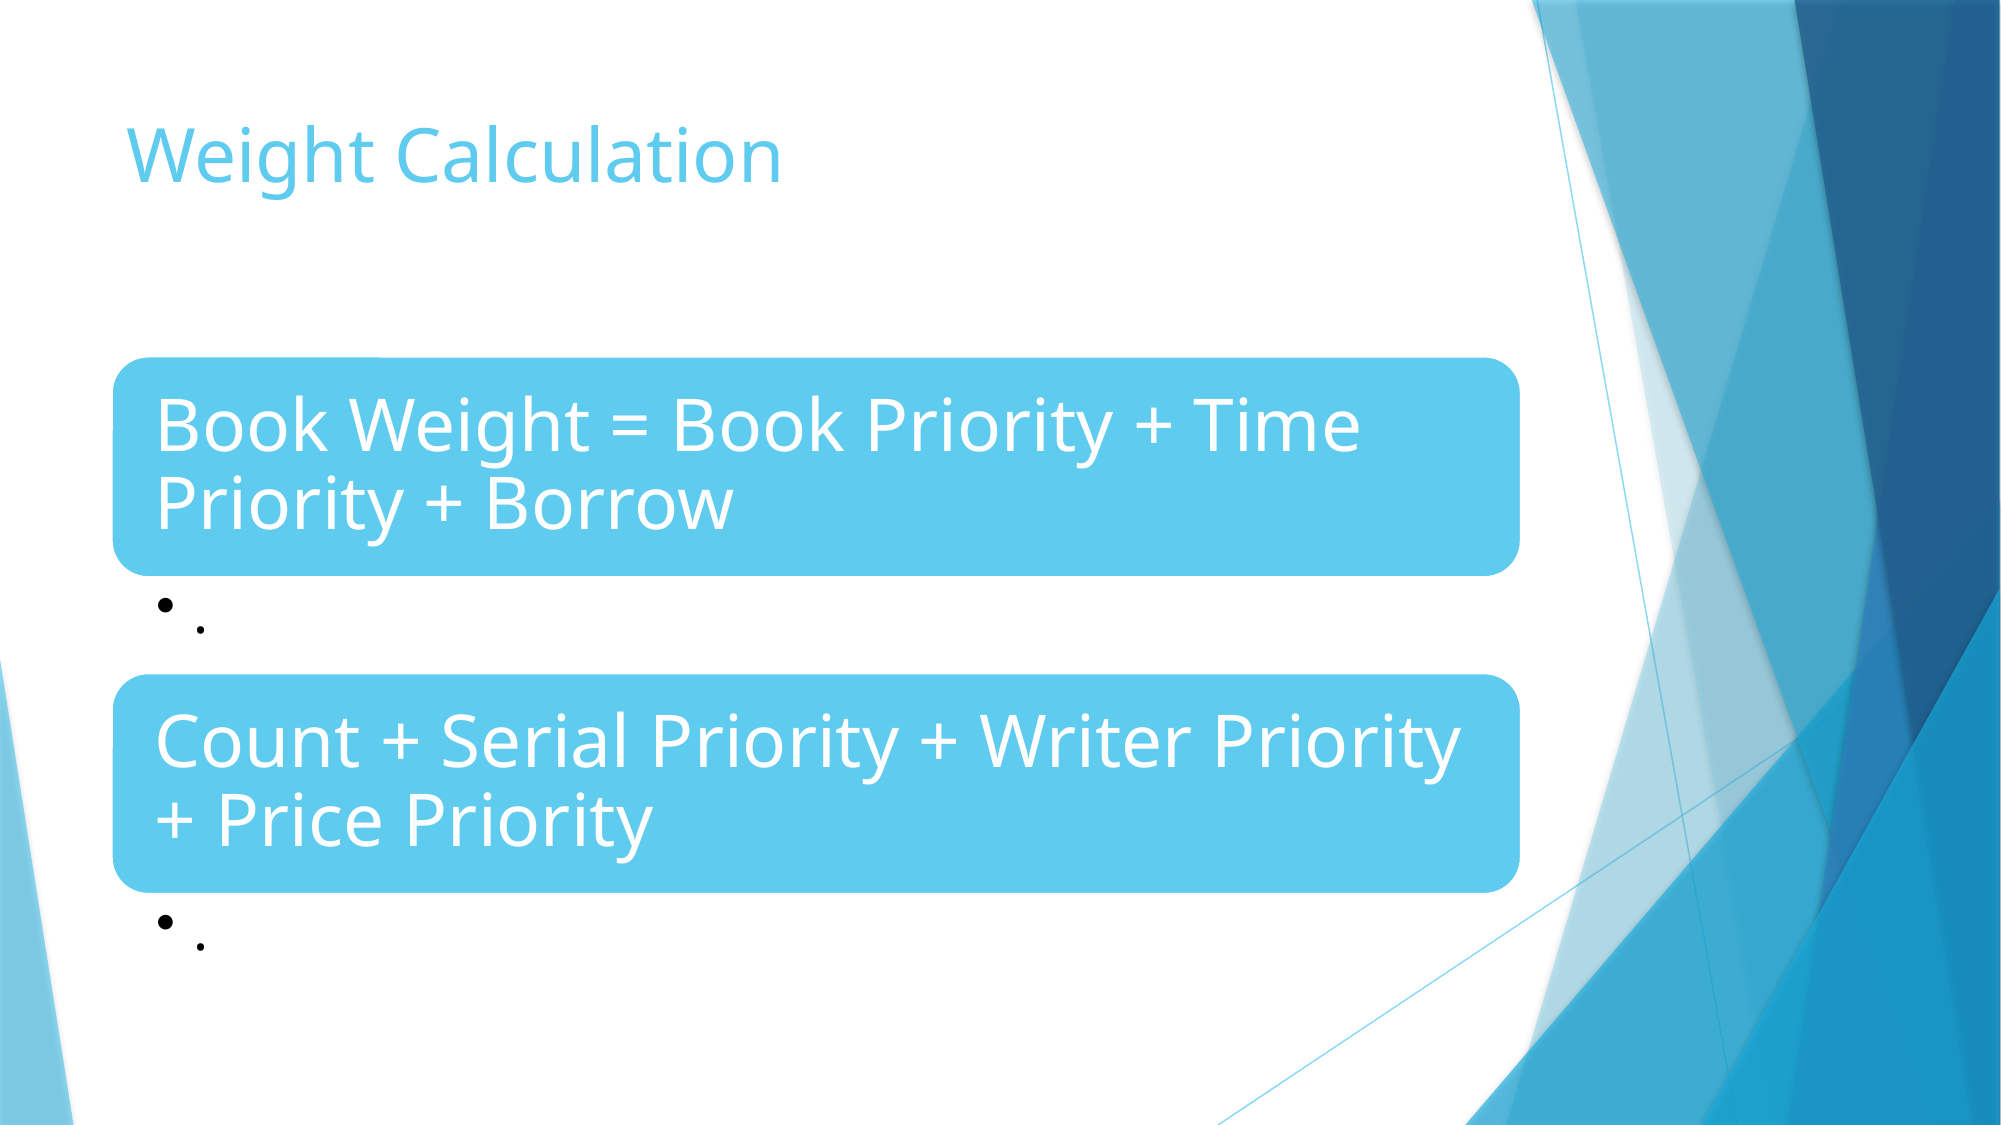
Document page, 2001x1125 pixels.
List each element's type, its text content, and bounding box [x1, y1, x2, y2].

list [110, 353, 1522, 992]
title Weight Calculation [111, 99, 1522, 317]
